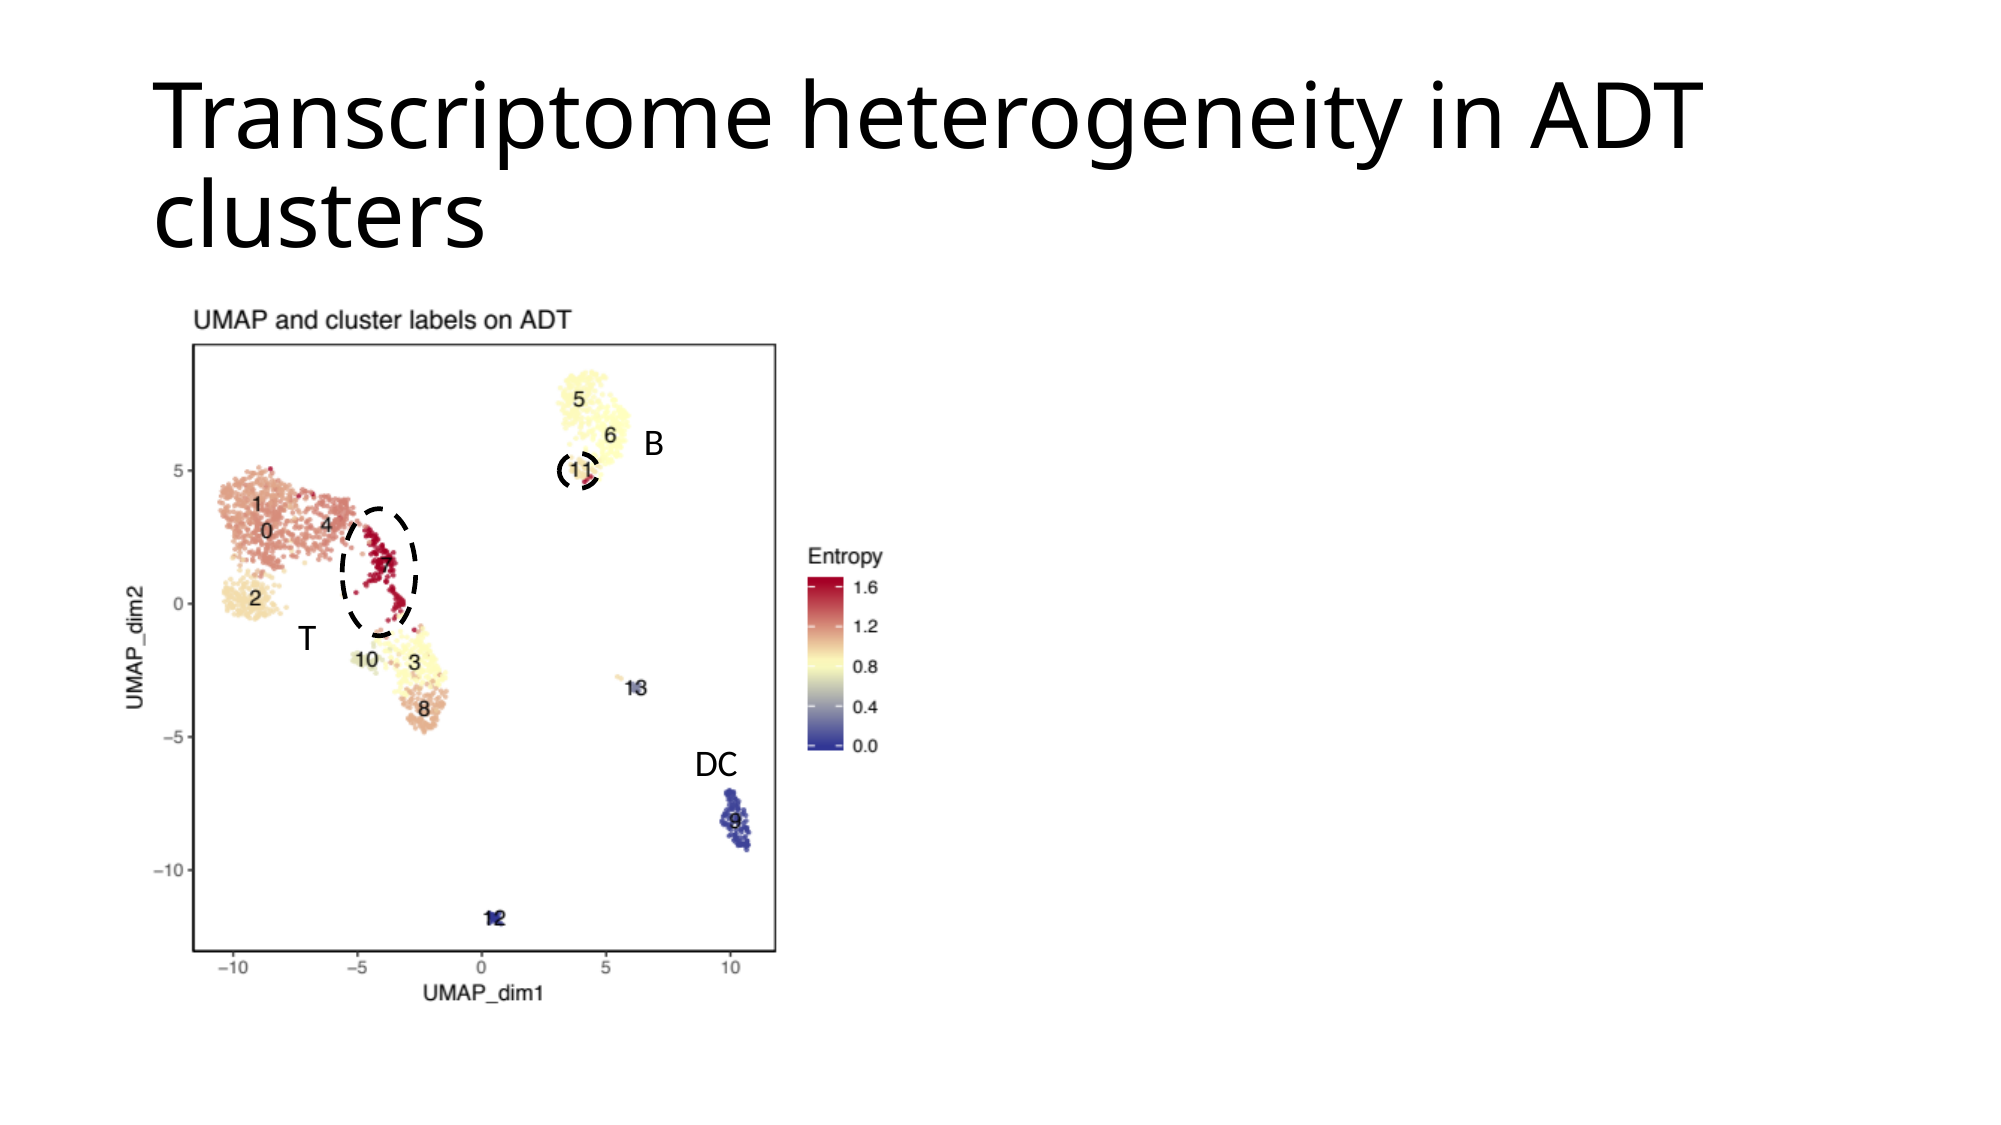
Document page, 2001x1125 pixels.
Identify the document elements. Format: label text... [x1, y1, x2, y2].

picture [116, 299, 902, 1014]
title Transcriptome heterogeneity in ADT clusters [137, 59, 1863, 278]
